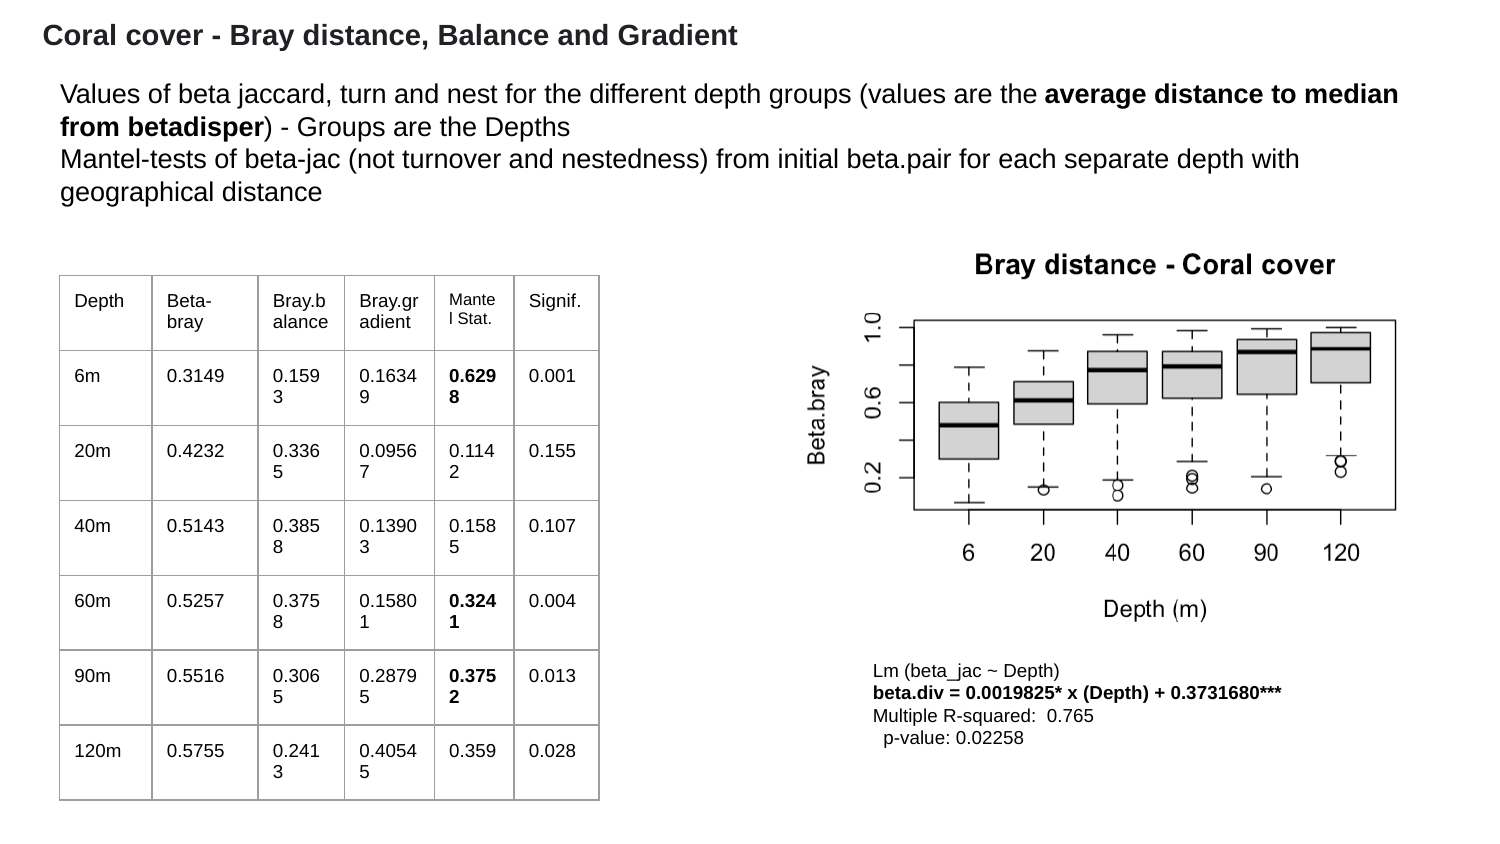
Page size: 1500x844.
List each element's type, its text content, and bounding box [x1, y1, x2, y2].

table_cell 0.5257 [153, 576, 257, 649]
table_cell 0.5143 [153, 501, 257, 575]
table_header Mantel Stat. [435, 276, 513, 350]
table_header Beta-bray [153, 276, 257, 350]
table_cell 0.3858 [259, 501, 344, 575]
table_cell 20m [60, 426, 151, 500]
table_header Signif. [515, 276, 598, 350]
table_cell 0.2413 [259, 726, 344, 799]
table_cell 0.1142 [435, 426, 513, 500]
table_cell 0.3758 [259, 576, 344, 649]
table_cell 90m [60, 651, 151, 724]
table_cell 0.40545 [345, 726, 434, 799]
table_cell 0.16349 [345, 351, 434, 425]
table_cell 0.1593 [259, 351, 344, 425]
table_cell 0.13903 [345, 501, 434, 575]
text_box Coral cover - Bray distance, Balance and Gradient [0, 0, 956, 107]
table_header Depth [60, 276, 151, 350]
picture [803, 242, 1426, 633]
table_cell 0.155 [515, 426, 598, 500]
table_cell 60m [60, 576, 151, 649]
table_cell 0.3149 [153, 351, 257, 425]
table_header Bray.balance [259, 276, 344, 350]
table_cell 0.3752 [435, 651, 513, 724]
table_cell 0.15801 [345, 576, 434, 649]
text_box Values of beta jaccard, turn and nest for the different depth groups (values are the average distance to median from betadisper) - Groups are the Depths Mantel-tests of beta-jac (not turnover and nestedness) from initial beta.pair for each separate depth with geographical distance [45, 61, 1457, 222]
table_cell 0.5755 [153, 726, 257, 799]
table_cell 0.1585 [435, 501, 513, 575]
table_cell 0.001 [515, 351, 598, 425]
table_cell 120m [60, 726, 151, 799]
table_cell 0.3365 [259, 426, 344, 500]
table_cell 0.5516 [153, 651, 257, 724]
table_cell 0.6298 [435, 351, 513, 425]
table_cell 40m [60, 501, 151, 575]
table_cell 0.3065 [259, 651, 344, 724]
table_cell 0.28795 [345, 651, 434, 724]
table_cell 6m [60, 351, 151, 425]
table_cell 0.09567 [345, 426, 434, 500]
table_cell 0.107 [515, 501, 598, 575]
table_cell 0.3241 [435, 576, 513, 649]
table_cell 0.359 [435, 726, 513, 799]
table_cell 0.013 [515, 651, 598, 724]
table_cell 0.028 [515, 726, 598, 799]
table_header Bray.gradient [345, 276, 434, 350]
table_cell 0.004 [515, 576, 598, 649]
text_box Lm (beta_jac ~ Depth) beta.div = 0.0019825* x (Depth) + 0.3731680*** Multiple R-squared: 0.765 p-value: 0.02258 [857, 643, 1350, 764]
table_cell 0.4232 [153, 426, 257, 500]
